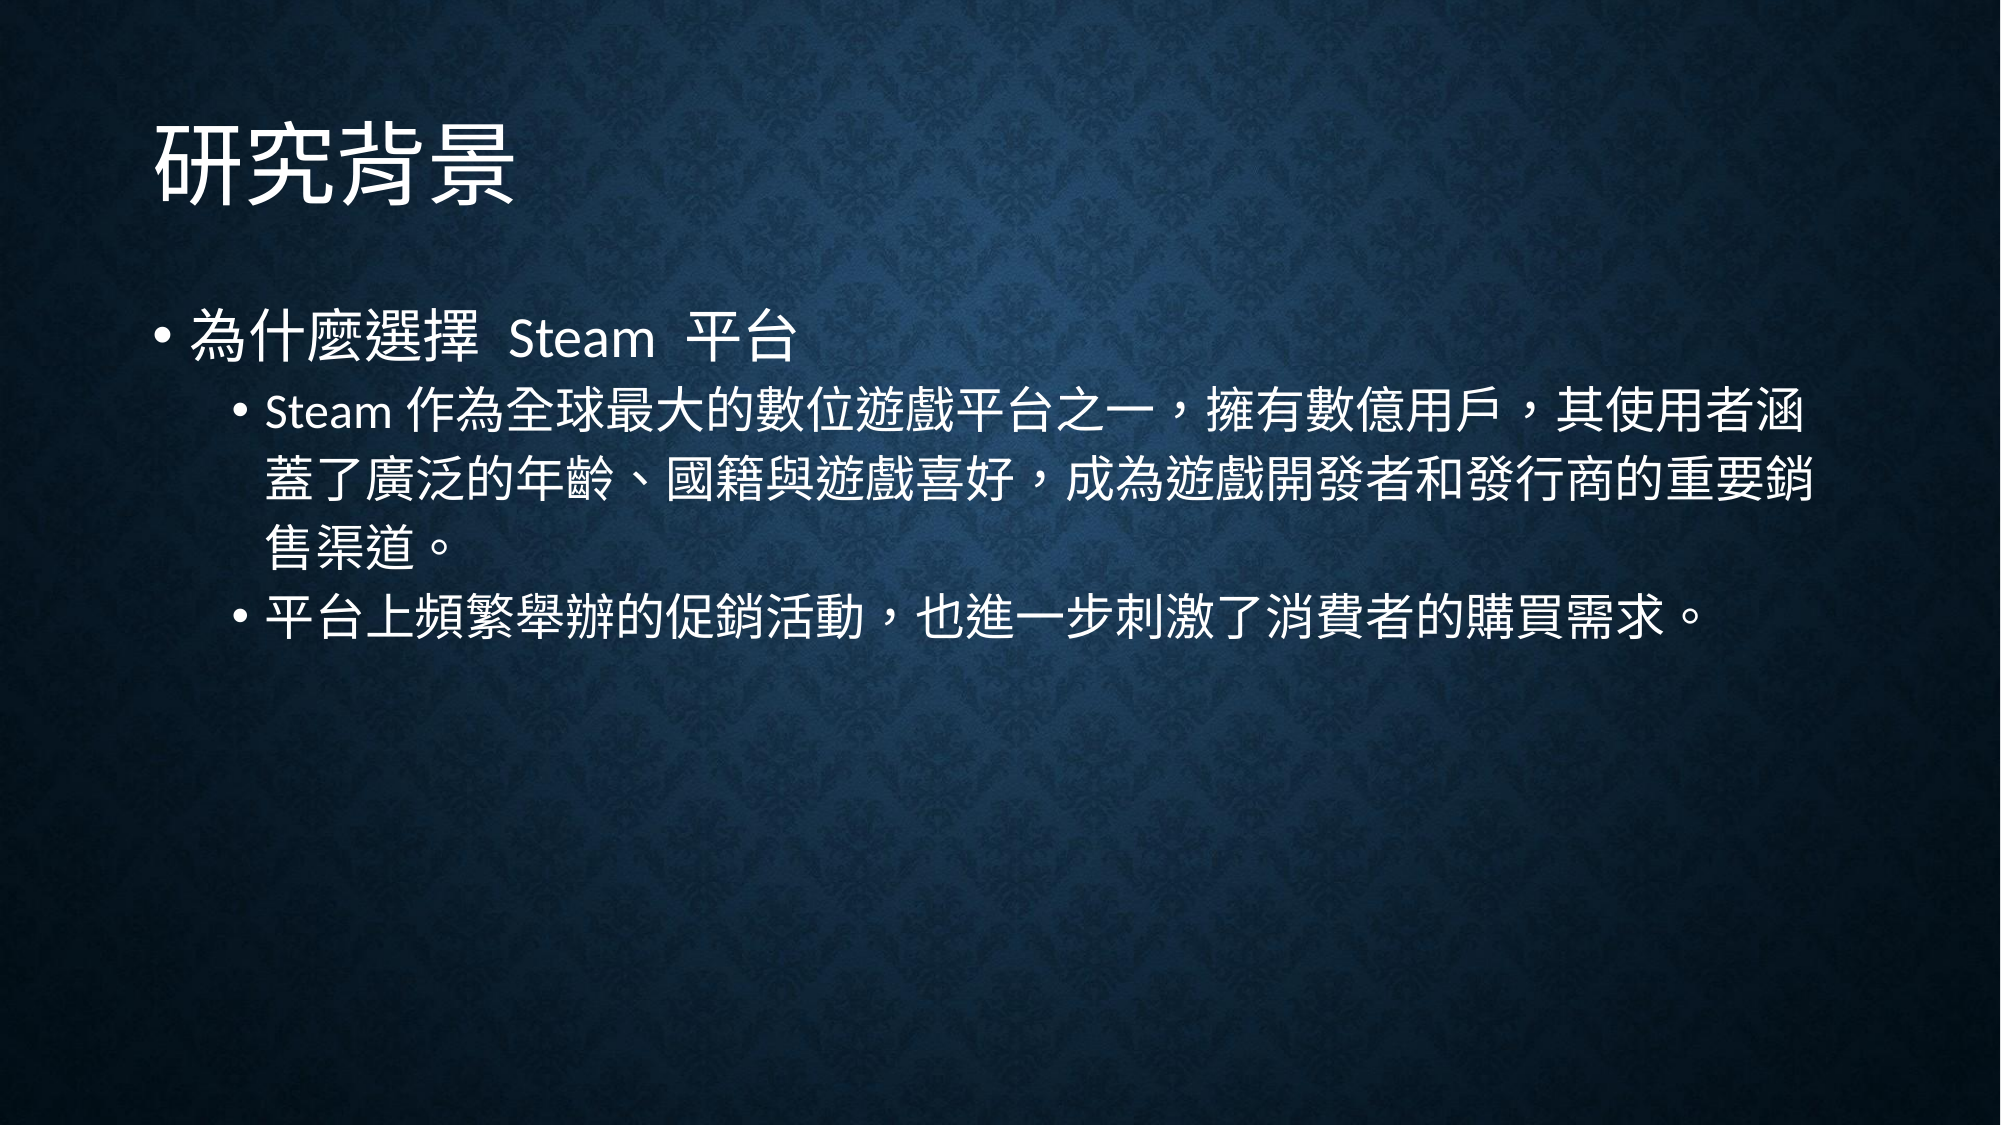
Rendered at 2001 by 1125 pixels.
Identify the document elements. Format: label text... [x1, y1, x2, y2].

title 研究背景 [137, 59, 1863, 278]
picture [0, 0, 2001, 1125]
list 為什麼選擇 Steam 平台 Steam作為全球最大的數位遊戲平台之一，擁有數億用戶，其使用者涵蓋了廣泛的年齡、國籍與遊戲喜好，成為遊戲開發者和發行商的重要銷售渠道。 平台上頻繁舉辦的促銷活動，也進一步刺激了消費者的購買需求。 [137, 299, 1863, 1014]
